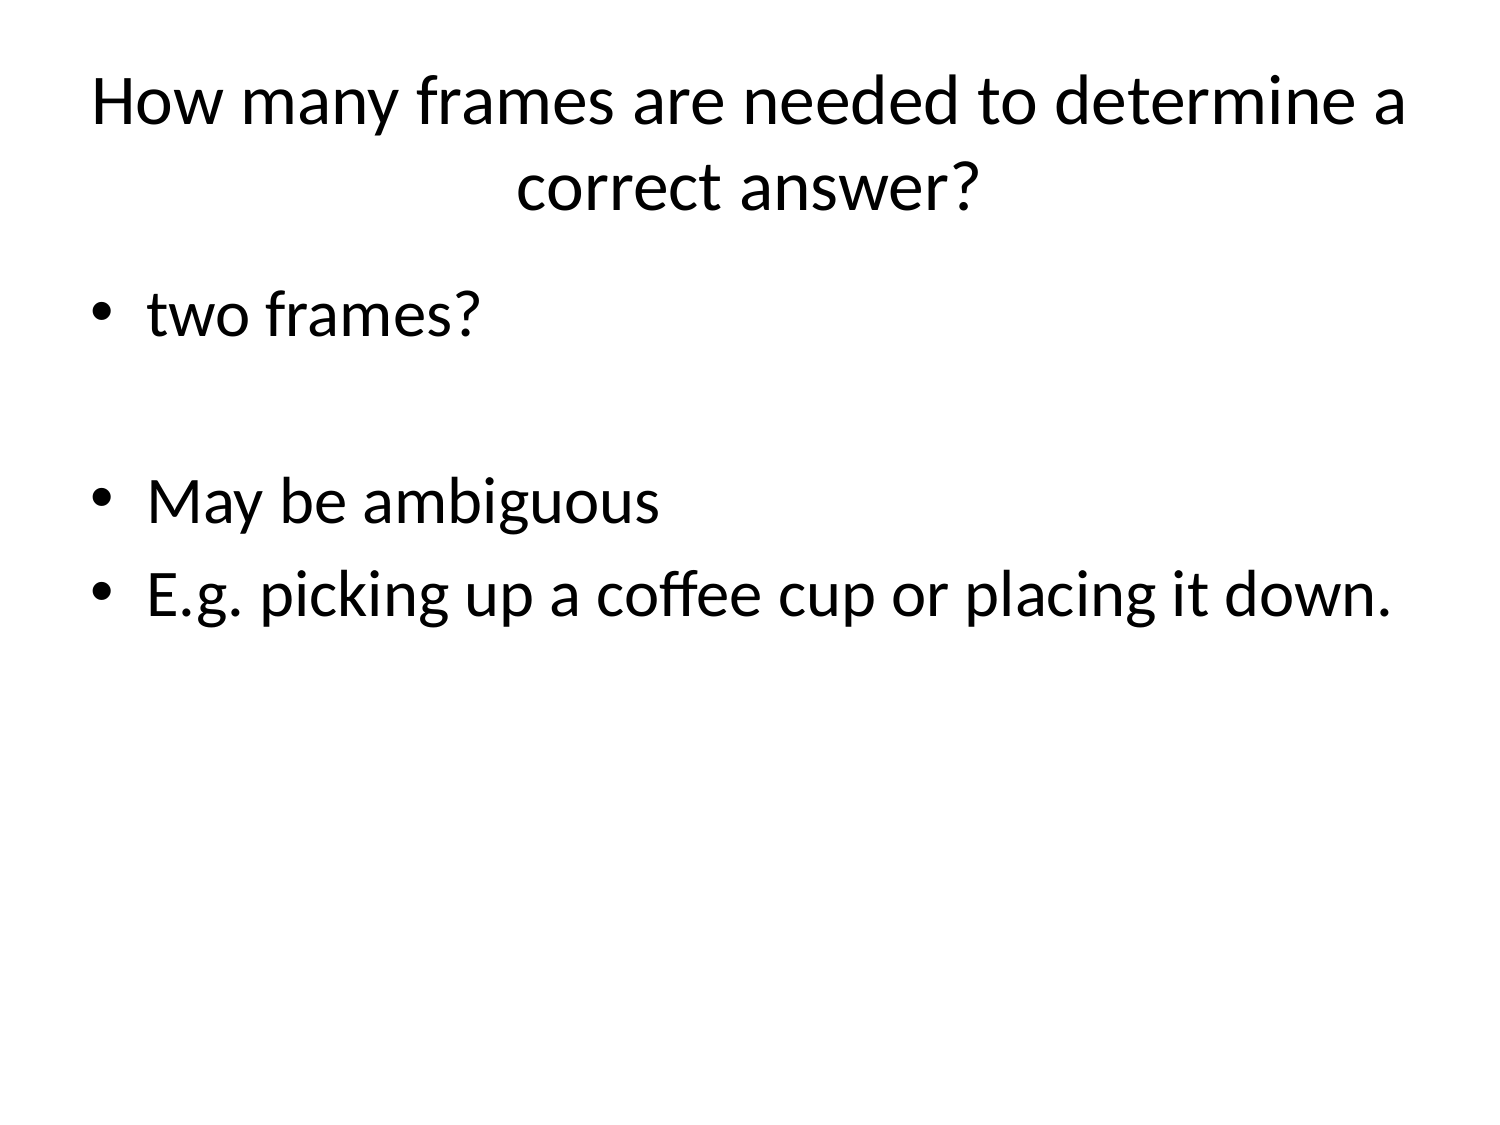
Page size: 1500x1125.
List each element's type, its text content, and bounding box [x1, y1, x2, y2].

title How many frames are needed to determine a correct answer? [75, 45, 1425, 233]
list two frames? May be ambiguous E.g. picking up a coﬀee cup or placing it down. [75, 262, 1425, 1005]
